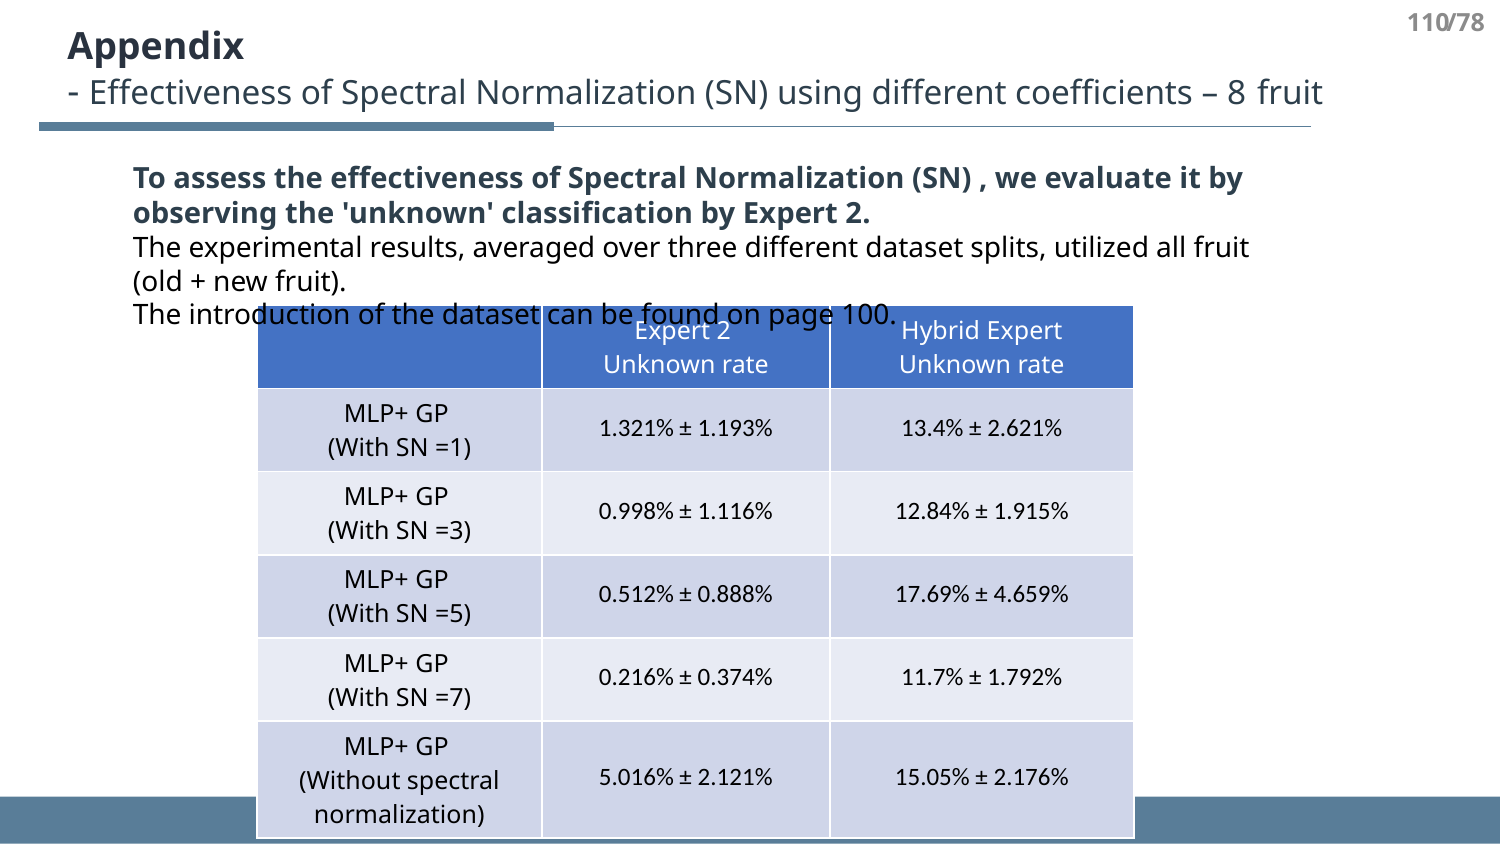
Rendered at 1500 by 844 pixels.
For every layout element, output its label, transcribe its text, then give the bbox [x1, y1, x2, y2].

slide_number 110 [1162, 0, 1465, 48]
text_box Appendix - Effectiveness of Spectral Normalization (SN) using different coefficients – 8 fruit [52, 14, 1339, 120]
text_box To assess the effectiveness of Spectral Normalization (SN) , we evaluate it by observing the 'unknown' classification by Expert 2. [118, 152, 1394, 237]
footer /78 [1465, 1, 1500, 47]
text_box The experimental results, averaged over three different dataset splits, utilized all fruit (old + new fruit). The introduction of the dataset can be found on page 100. [118, 237, 1297, 338]
